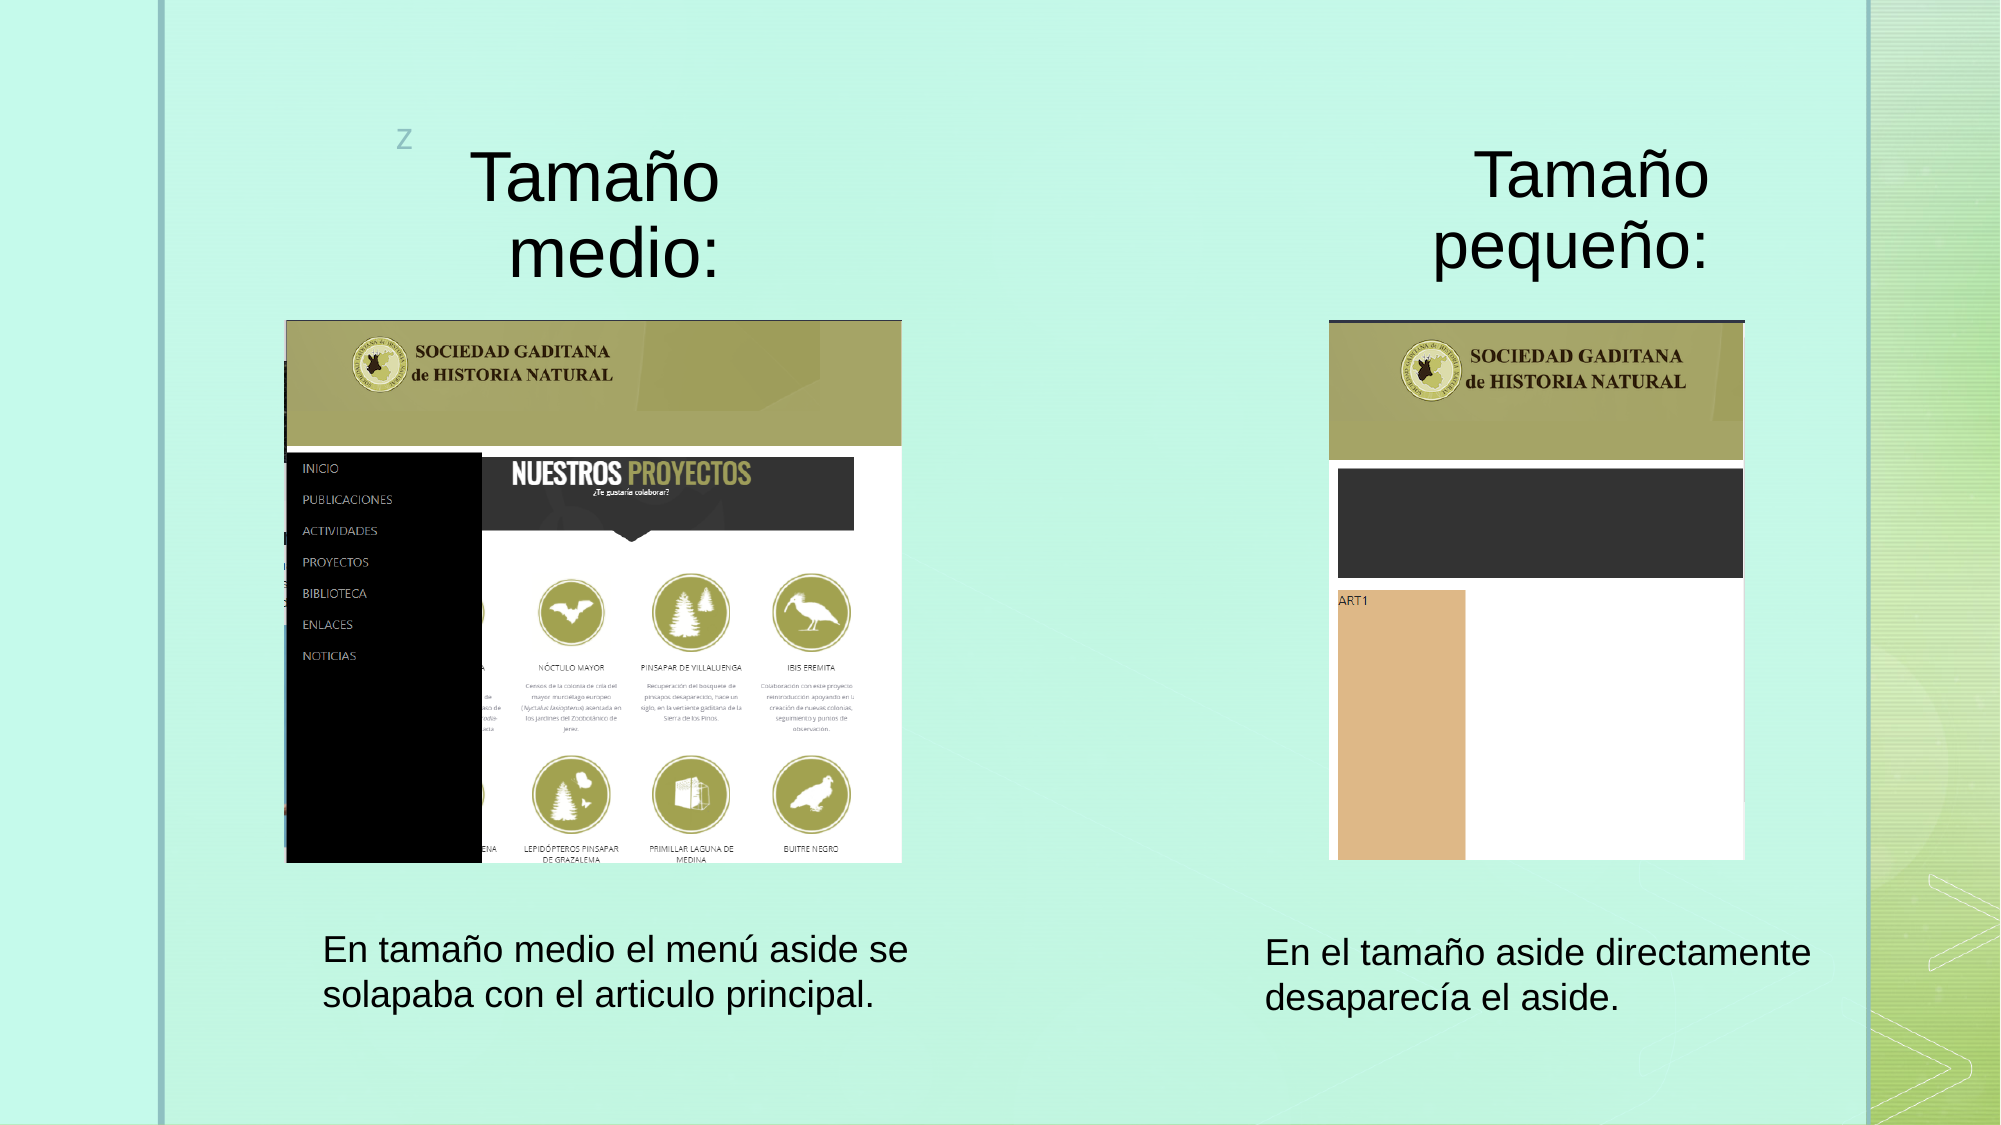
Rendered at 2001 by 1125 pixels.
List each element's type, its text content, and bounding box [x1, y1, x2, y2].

picture [1329, 320, 1745, 860]
text_box En el tamaño aside directamente desaparecía el aside. [1250, 920, 1827, 1026]
title Tamaño medio: [428, 132, 736, 309]
picture [1871, 0, 2001, 1125]
text_box En tamaño medio el menú aside se solapaba con el articulo principal. [307, 917, 935, 1023]
text_box Tamaño pequeño: [1417, 132, 1726, 309]
picture [284, 319, 902, 864]
